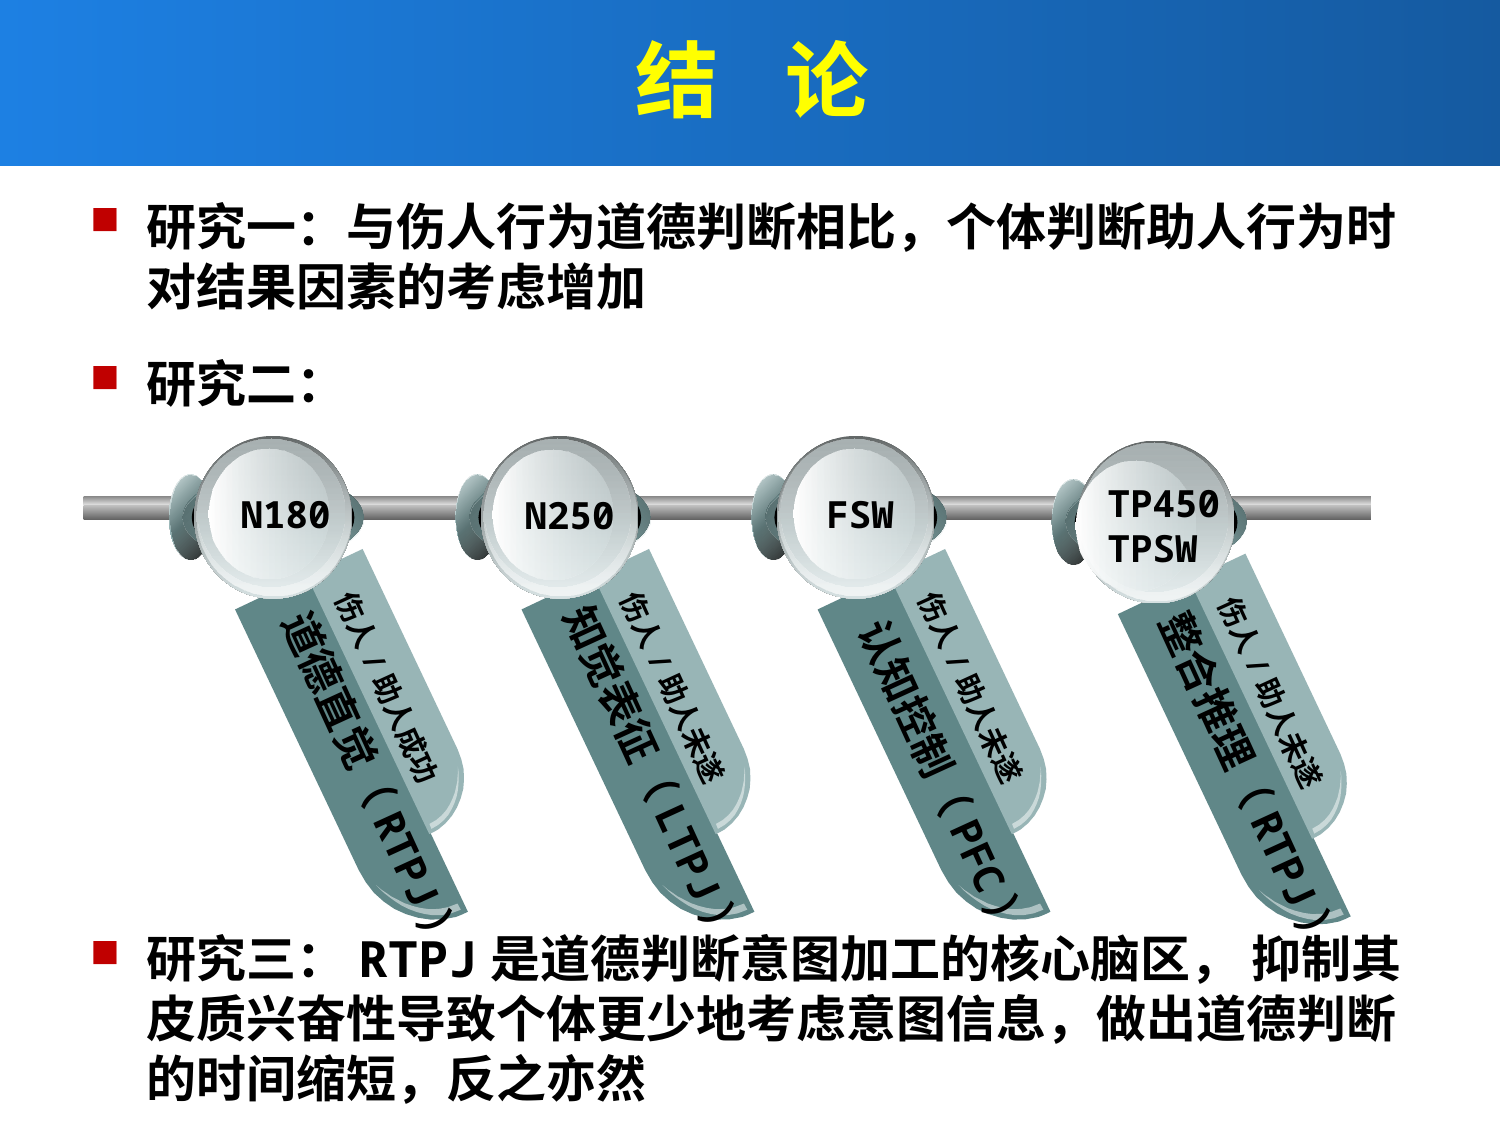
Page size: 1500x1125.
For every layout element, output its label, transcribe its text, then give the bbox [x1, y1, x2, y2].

list 研究一：与伤人行为道德判断相比，个体判断助人行为时对结果因素的考虑增加 研究二： 研究三：RTPJ是道德判断意图加工的核心脑区， 抑制其皮质兴奋性导致个体更少地考虑意图信息，做出道德判断的时间缩短，反之亦然 [74, 187, 1426, 1079]
title 结 论 [74, 7, 1430, 149]
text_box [83, 496, 168, 520]
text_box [168, 435, 450, 970]
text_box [1051, 440, 1333, 971]
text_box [455, 435, 736, 965]
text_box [751, 435, 1033, 957]
